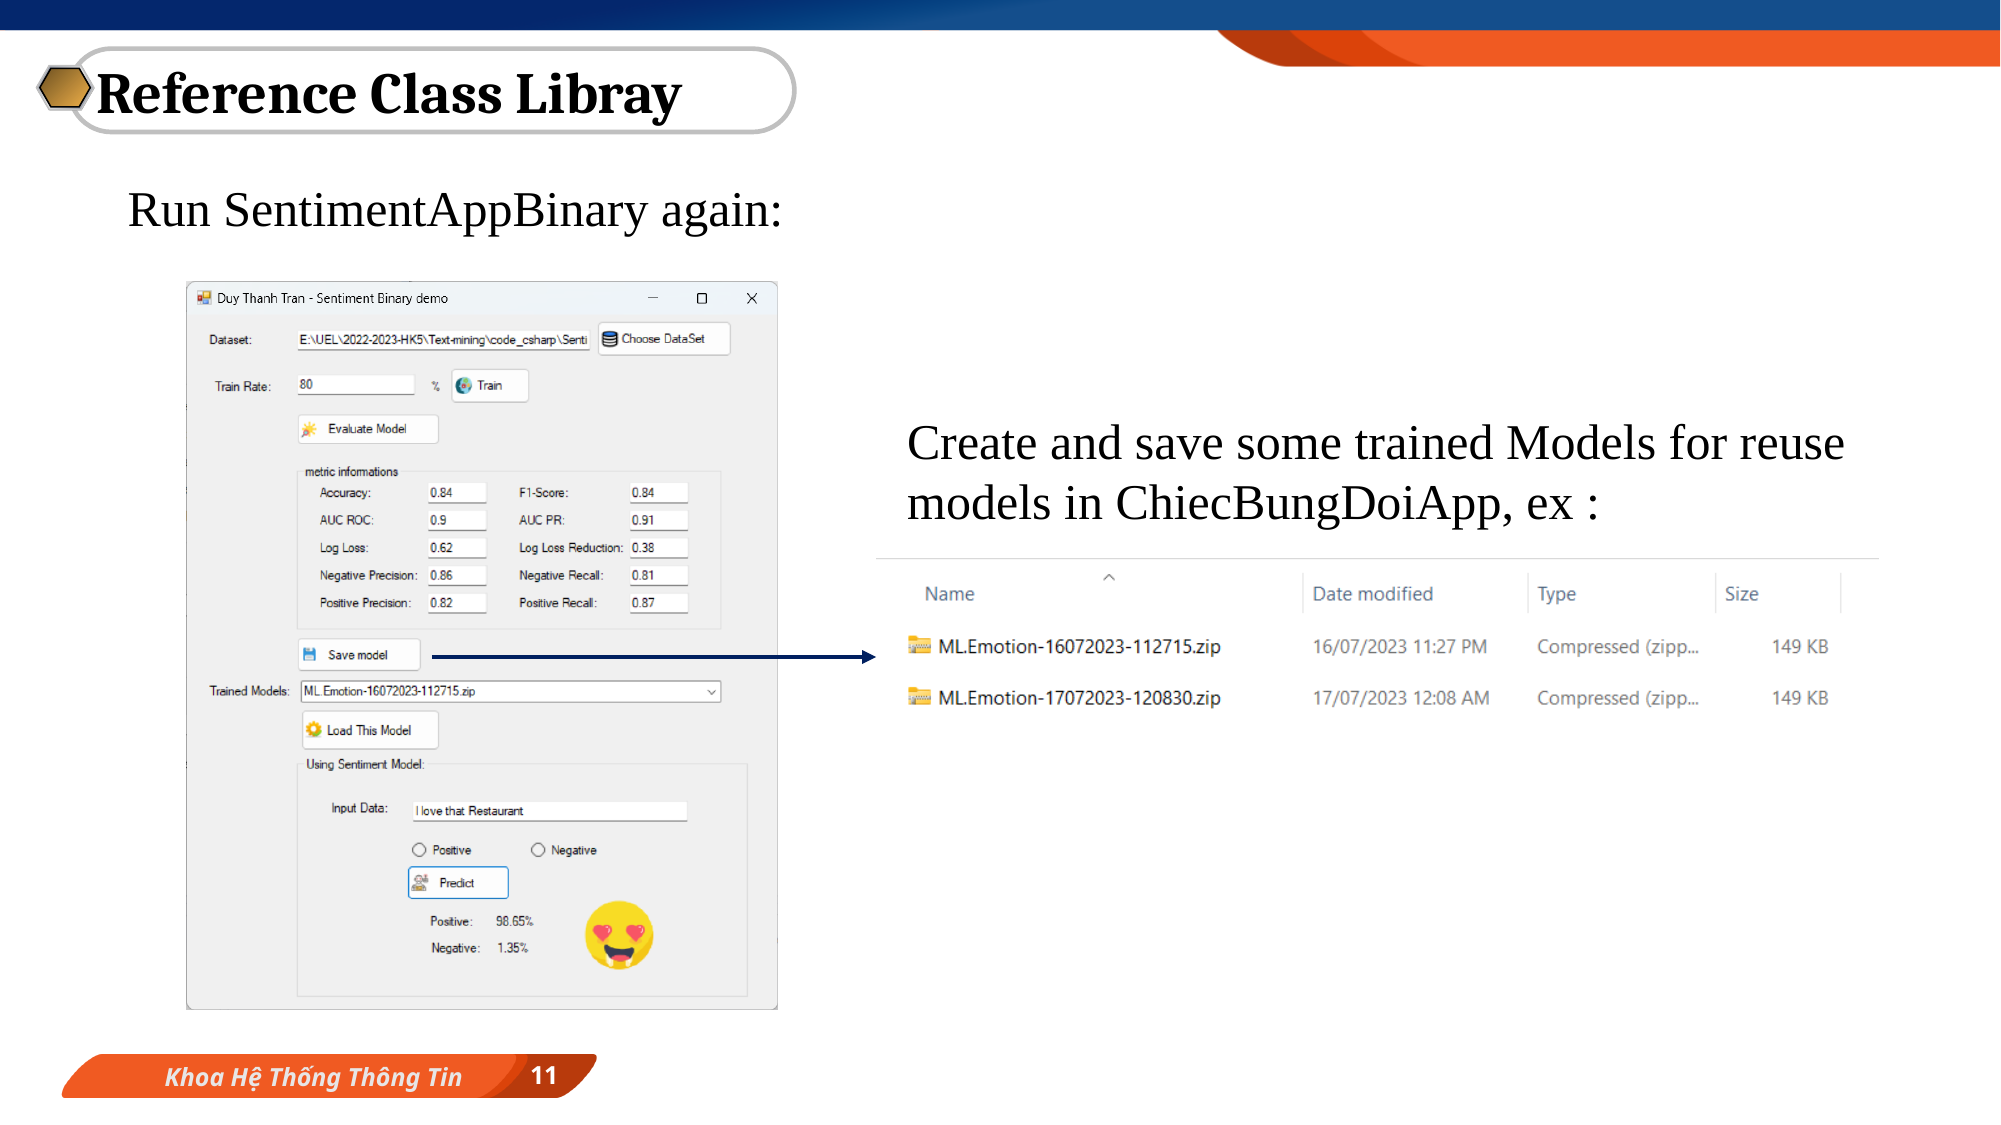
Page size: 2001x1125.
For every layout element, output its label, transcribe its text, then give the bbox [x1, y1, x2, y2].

picture [34, 1017, 624, 1125]
text_box Create and save some trained Models for reuse models in ChiecBungDoiApp, ex : [892, 402, 1875, 538]
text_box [36, 48, 795, 133]
picture [0, 0, 2001, 71]
footer Khoa Hệ Thống Thông Tin [119, 1054, 508, 1098]
picture [875, 558, 1879, 785]
text_box Run SentimentAppBinary again: [113, 169, 851, 244]
slide_number 11 [508, 1046, 574, 1106]
picture [186, 281, 778, 1011]
